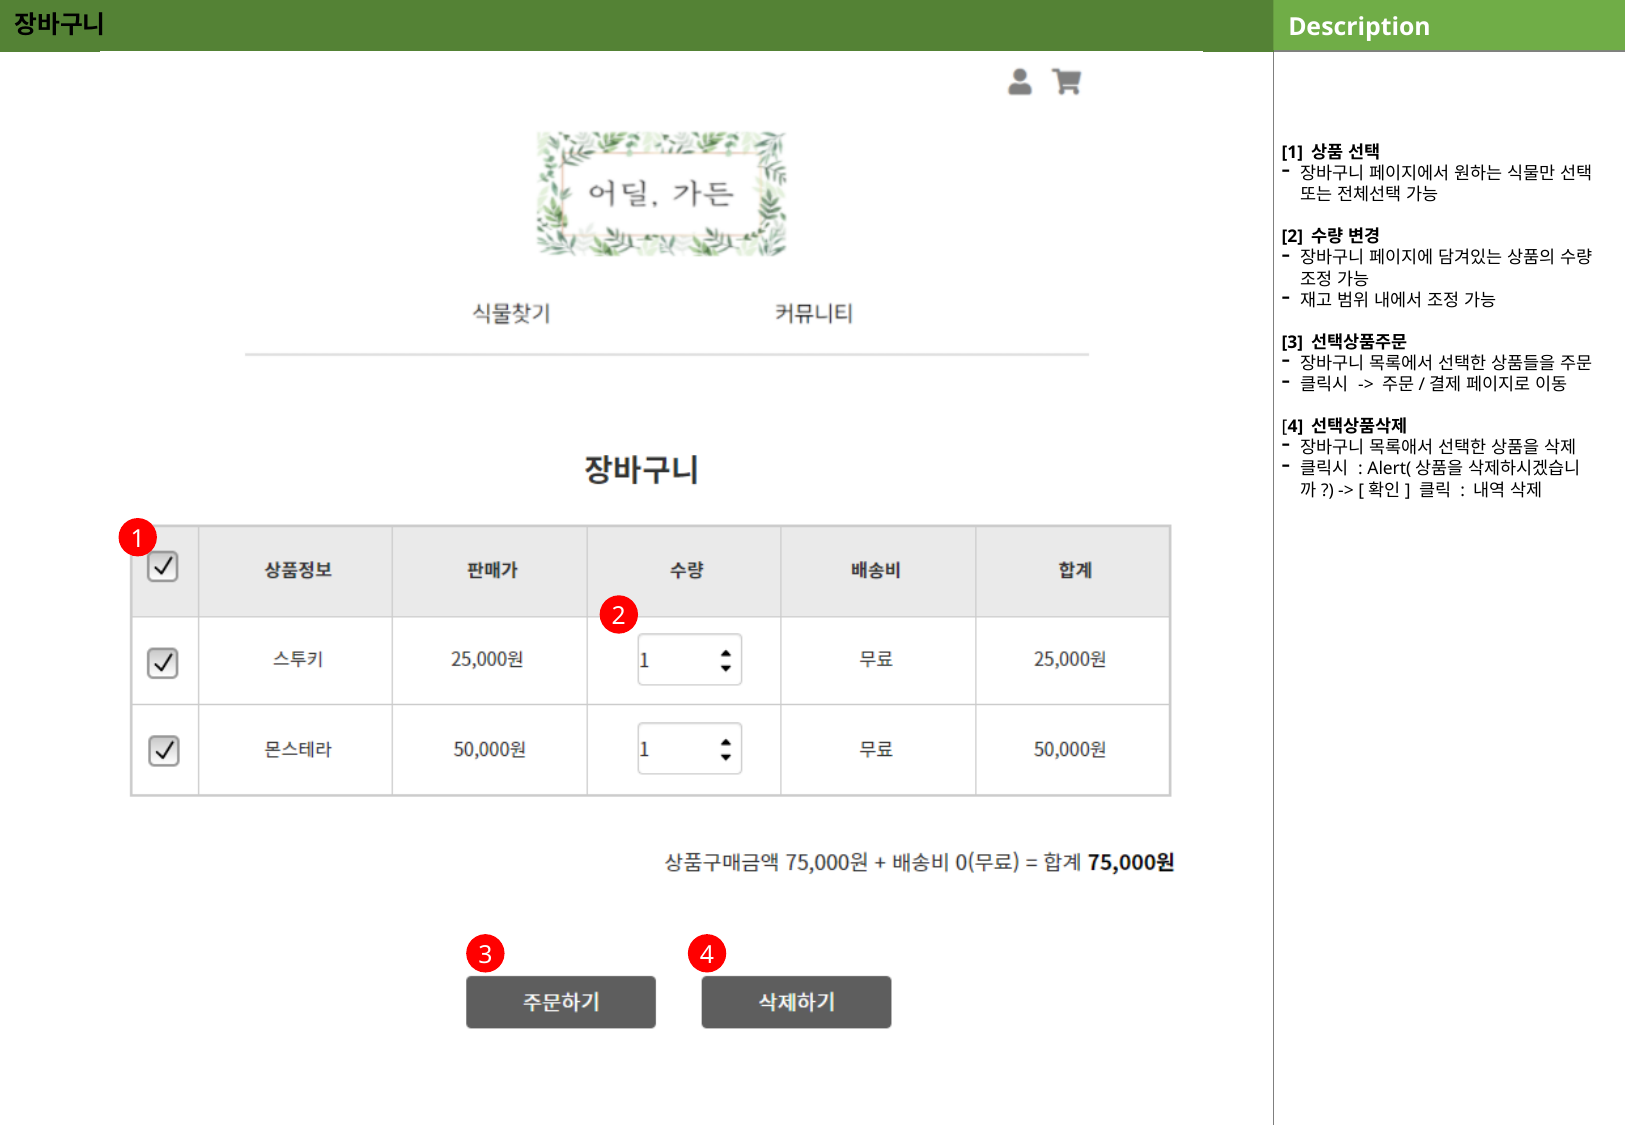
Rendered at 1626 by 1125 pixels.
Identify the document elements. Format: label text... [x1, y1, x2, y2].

text_box [1] 상품 선택 장바구니 페이지에서 원하는 식물만 선택 또는 전체선택 가능 [2] 수량 변경 장바구니 페이지에 담겨있는 상품의 수량 조정 가능 재고 범위 내에서 조정 가능 [3] 선택상품주문 장바구니 목록에서 선택한 상품들을 주문 클릭시 -> 주문/결제 페이지로 이동 [4] 선택상품삭제 장바구니 목록애서 선택한 상품을 삭제 클릭시 : Alert(상품을 삭제하시겠습니까?) -> [확인] 클릭 : 내역 삭제 [1281, 98, 1607, 626]
picture [100, 51, 1203, 1056]
list 장바구니 [0, 0, 1238, 52]
